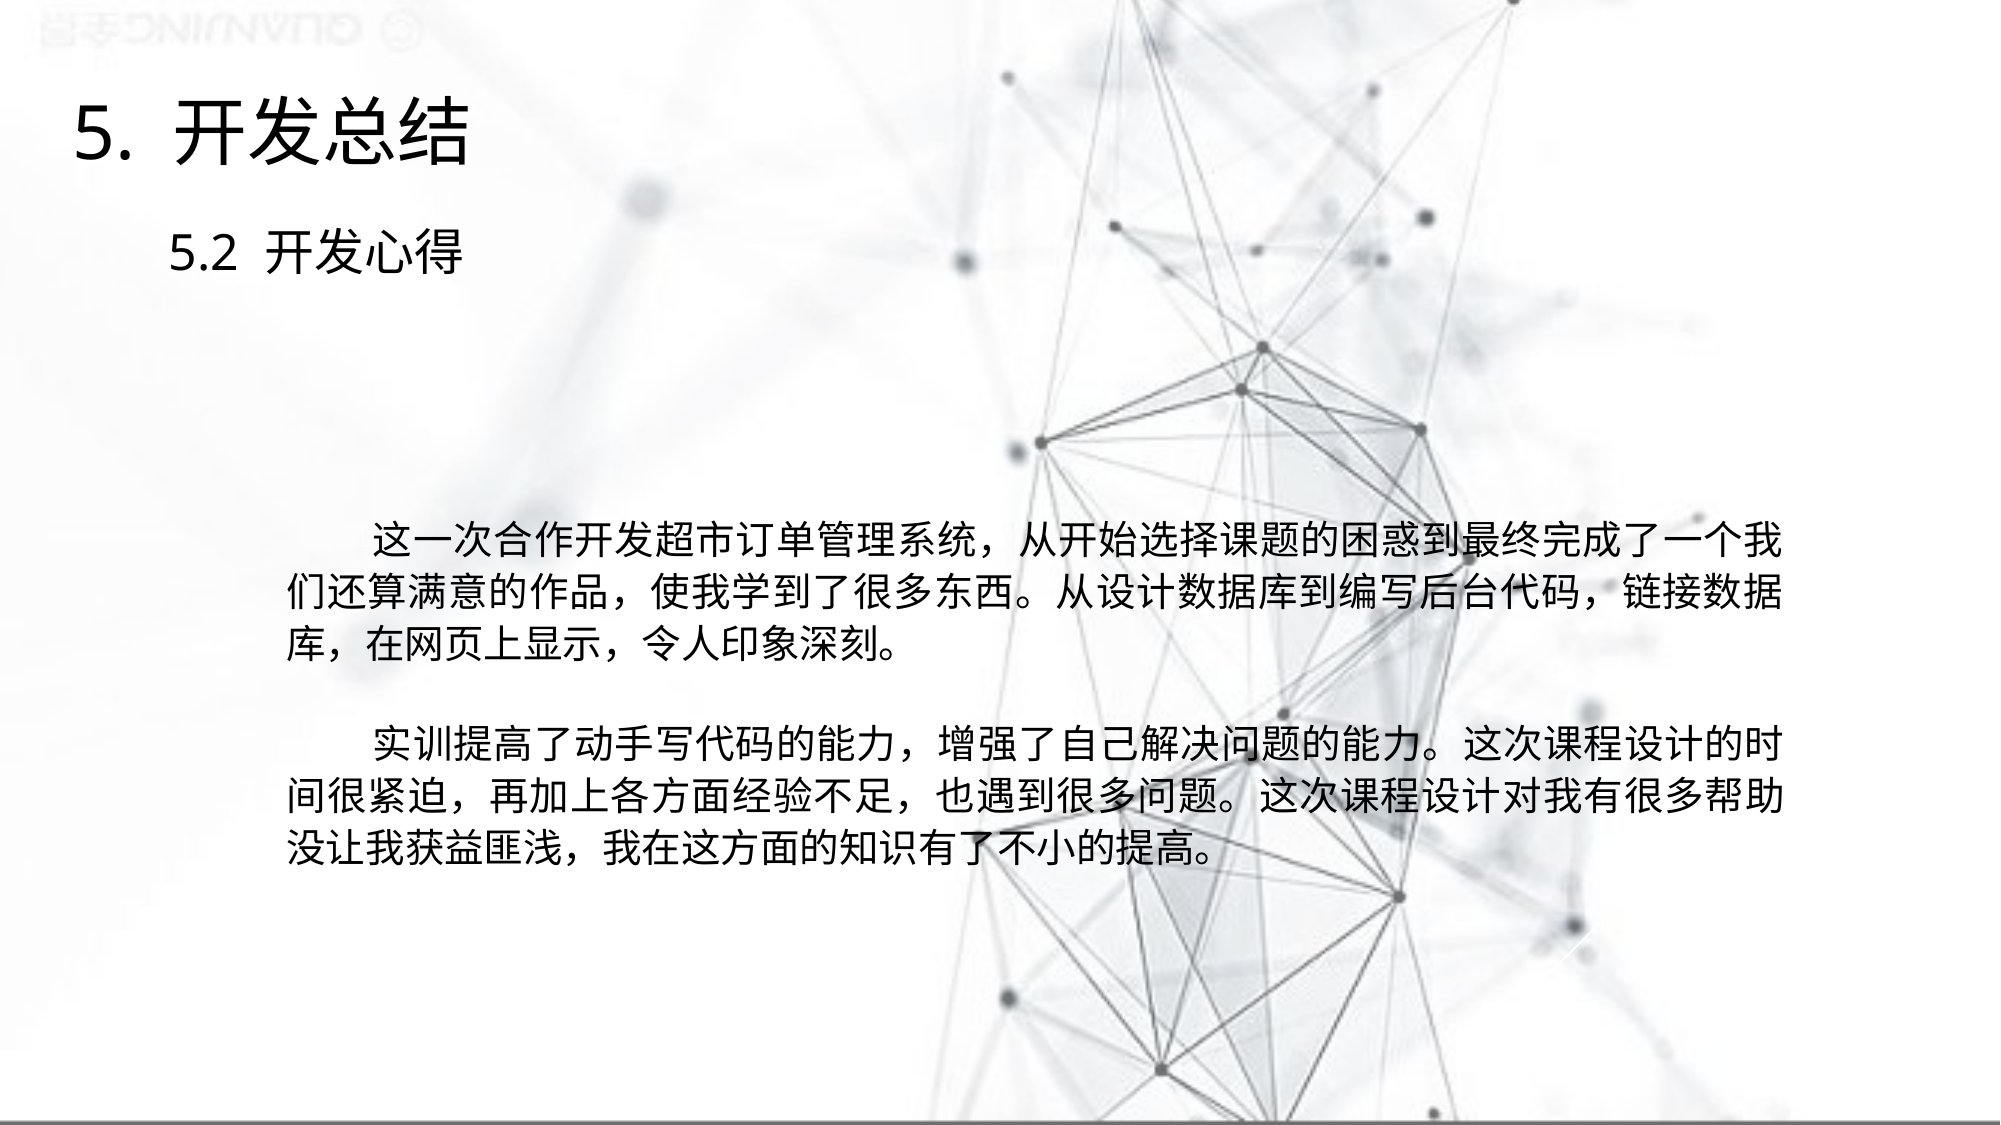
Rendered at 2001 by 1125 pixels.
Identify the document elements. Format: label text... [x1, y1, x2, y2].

text_box 5.2 开发心得 [153, 191, 667, 310]
list 这一次合作开发超市订单管理系统，从开始选择课题的困惑到最终完成了一个我们还算满意的作品，使我学到了很多东西。从设计数据库到编写后台代码，链接数据库，在网页上显示，令人印象深刻。 实训提高了动手写代码的能力，增强了自己解决问题的能力。这次课程设计的时间很紧迫，再加上各方面经验不足，也遇到很多问题。这次课程设计对我有很多帮助没让我获益匪浅，我在这方面的知识有了不小的提高。 [271, 330, 1800, 1103]
text_box 5. 开发总结 [57, 49, 581, 210]
